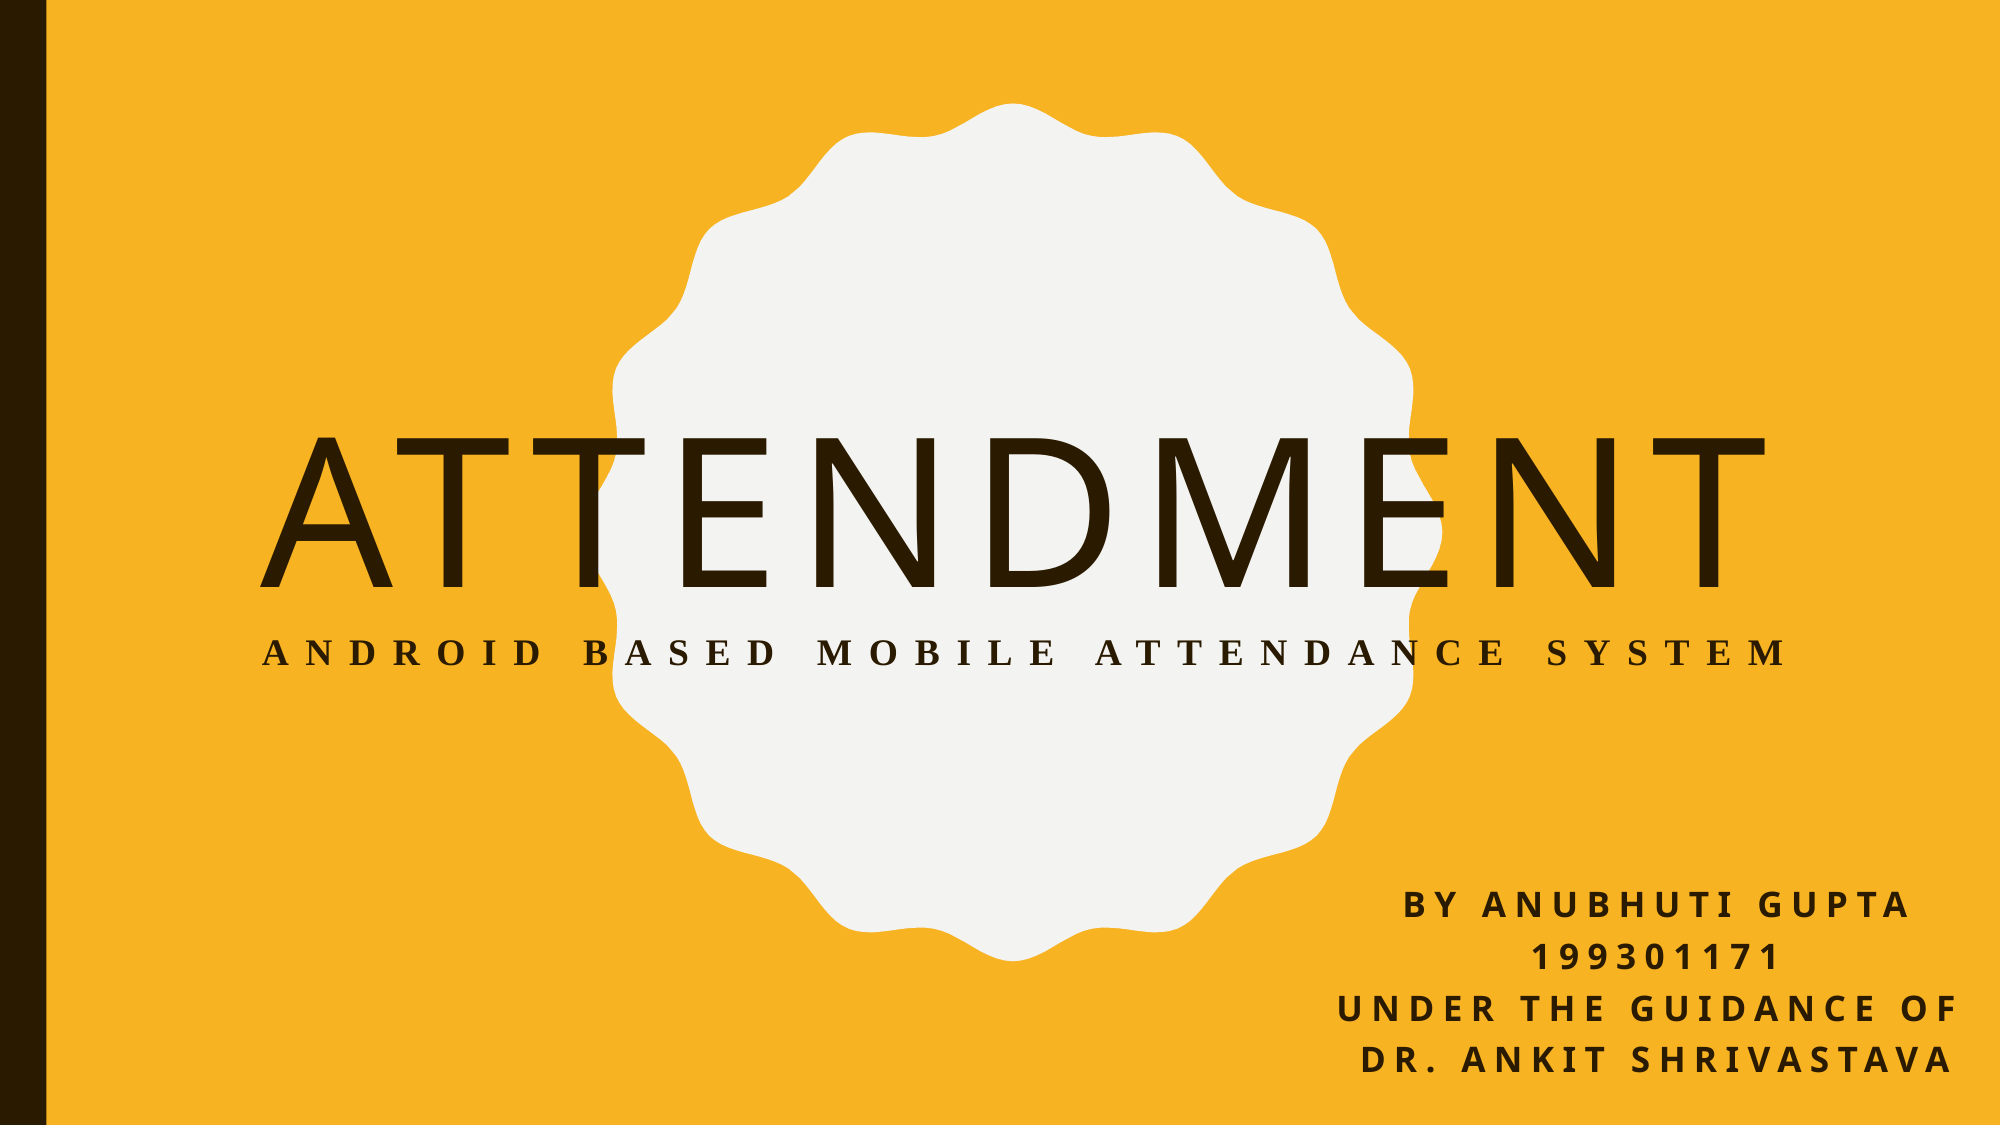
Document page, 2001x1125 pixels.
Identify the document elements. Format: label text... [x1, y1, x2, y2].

subtitle By Anubhuti gupta 199301171 Under the guidance of Dr. ankit shrivastava [986, 874, 2000, 1091]
title Attendment android based mobile attendance system [176, 180, 1870, 902]
